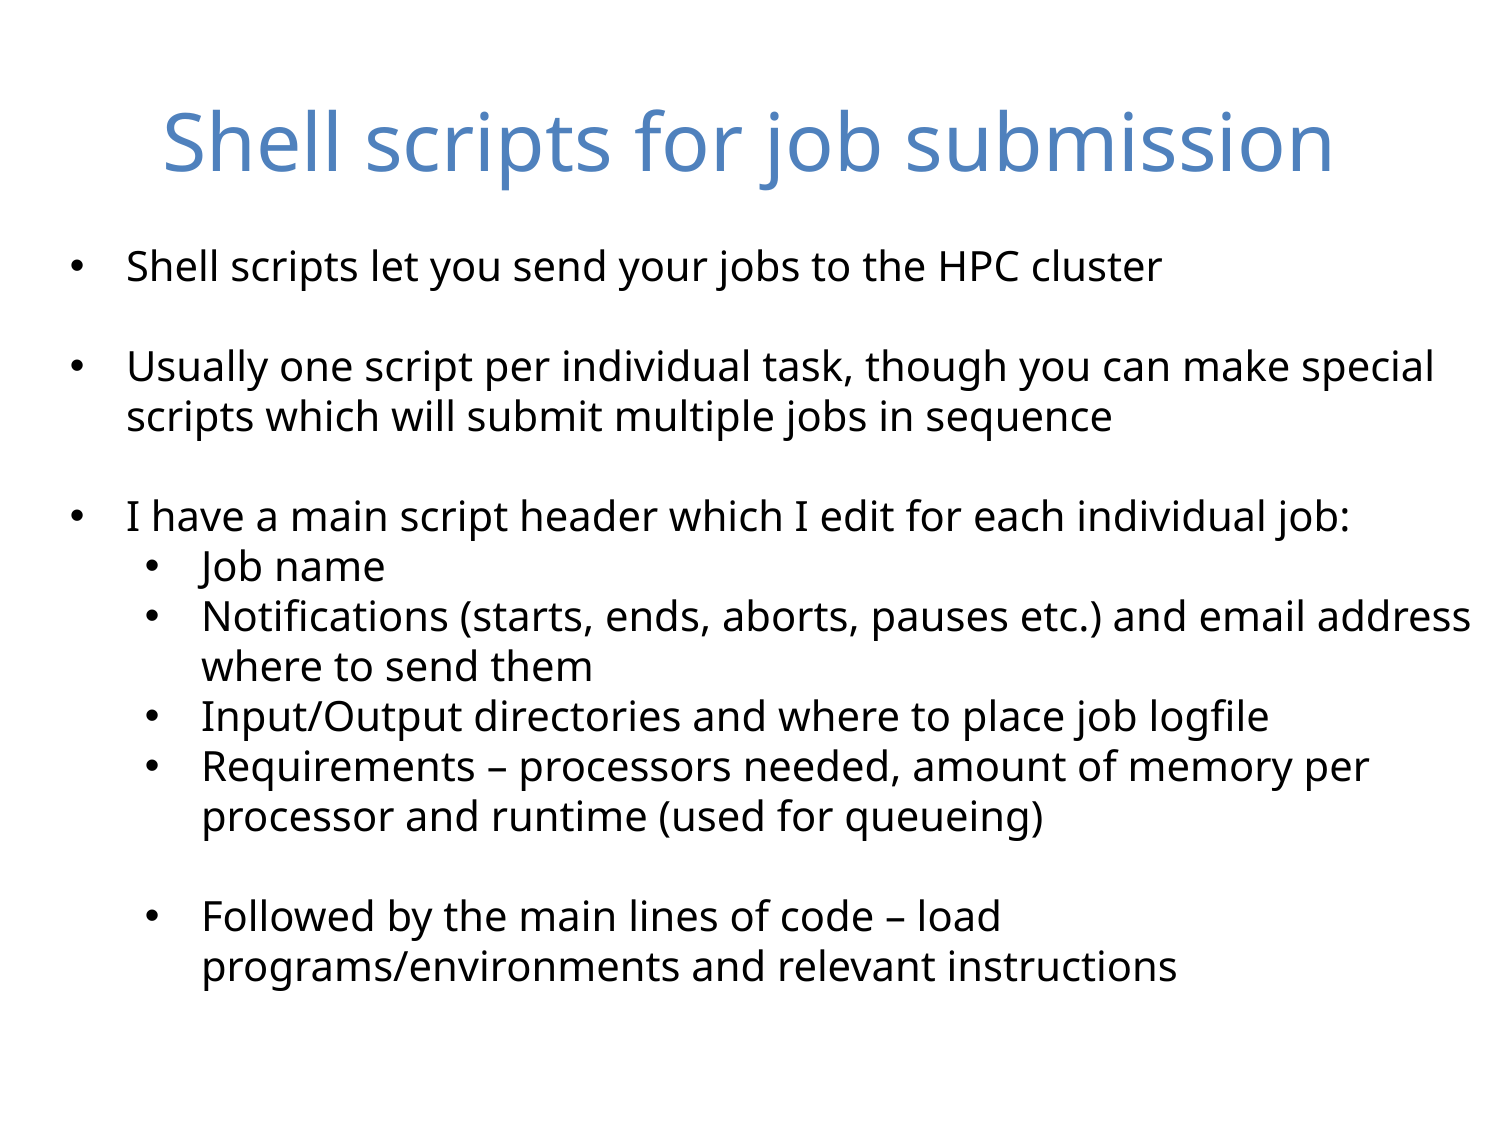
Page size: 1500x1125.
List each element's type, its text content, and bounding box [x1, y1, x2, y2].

text_box Shell scripts for job submission [74, 45, 1425, 233]
text_box Shell scripts let you send your jobs to the HPC cluster Usually one script per individual task, though you can make special scripts which will submit multiple jobs in sequence I have a main script header which I edit for each individual job: Job name Notifications (starts, ends, aborts, pauses etc.) and email address where to send them Input/Output directories and where to place job logfile Requirements – processors needed, amount of memory per processor and runtime (used for queueing) Followed by the main lines of code – load programs/environments and relevant instructions [55, 232, 1500, 1125]
